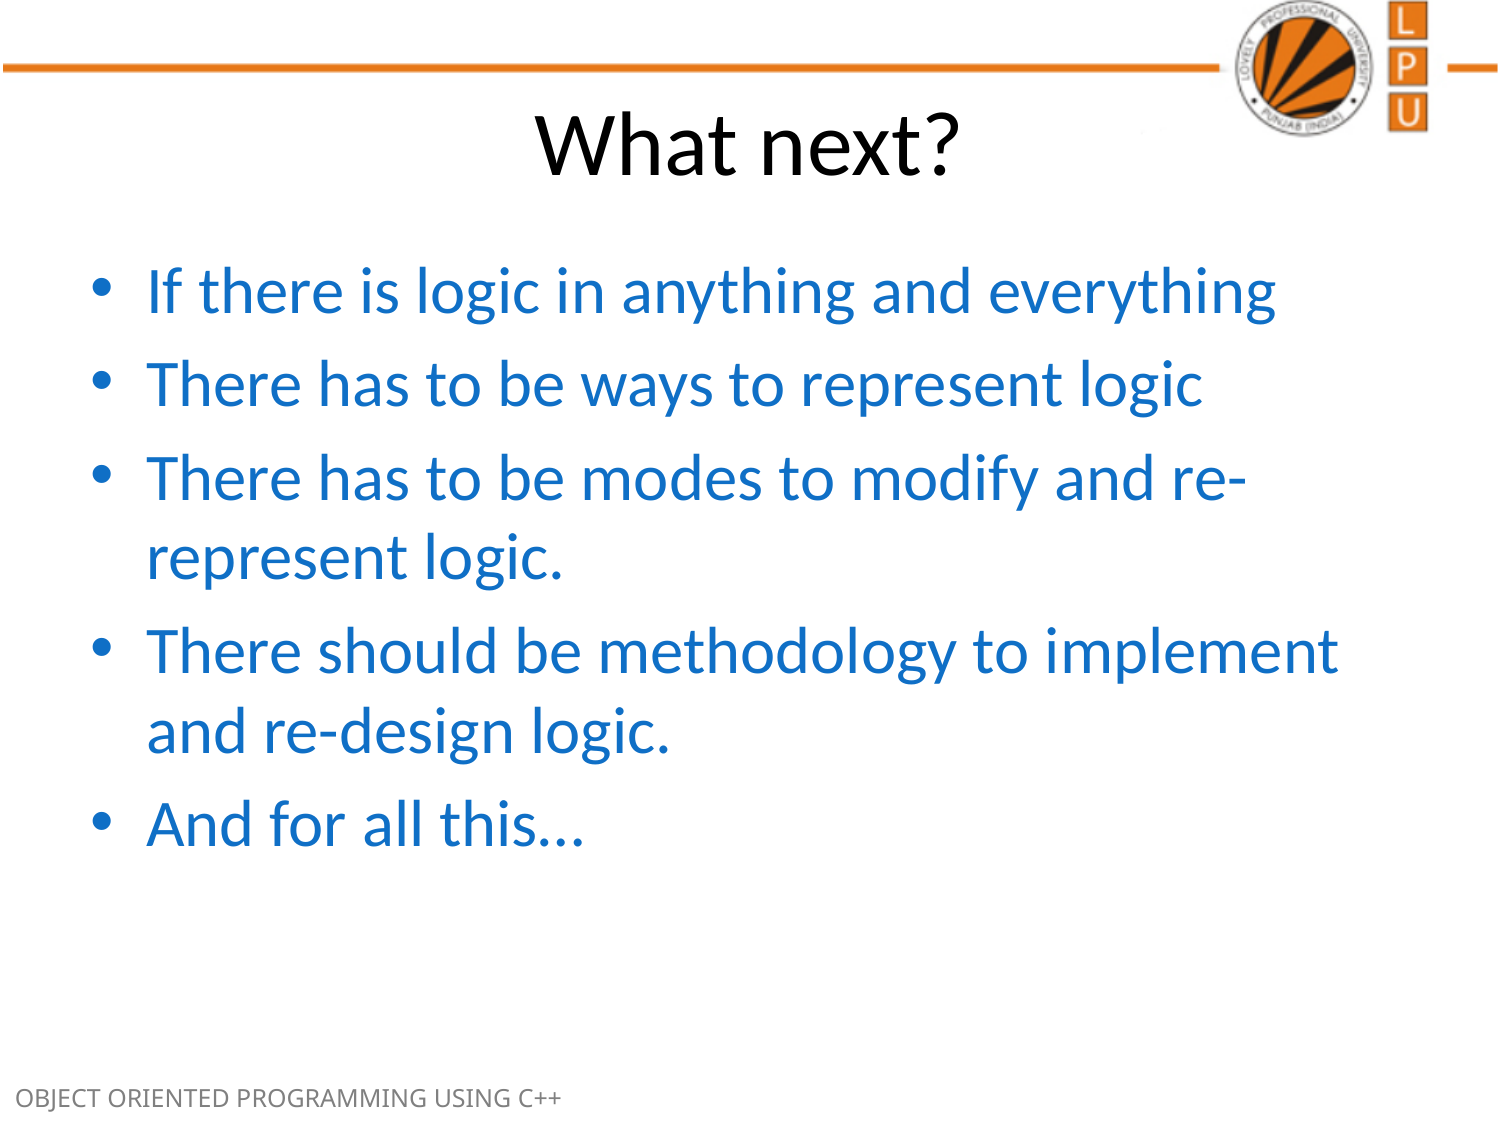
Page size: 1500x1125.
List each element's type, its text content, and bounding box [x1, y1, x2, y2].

list If there is logic in anything and everything There has to be ways to represent logic There has to be modes to modify and re-represent logic. There should be methodology to implement and re-design logic. And for all this… [75, 238, 1425, 1071]
picture [3, 0, 1500, 155]
title What next? [75, 45, 1425, 233]
